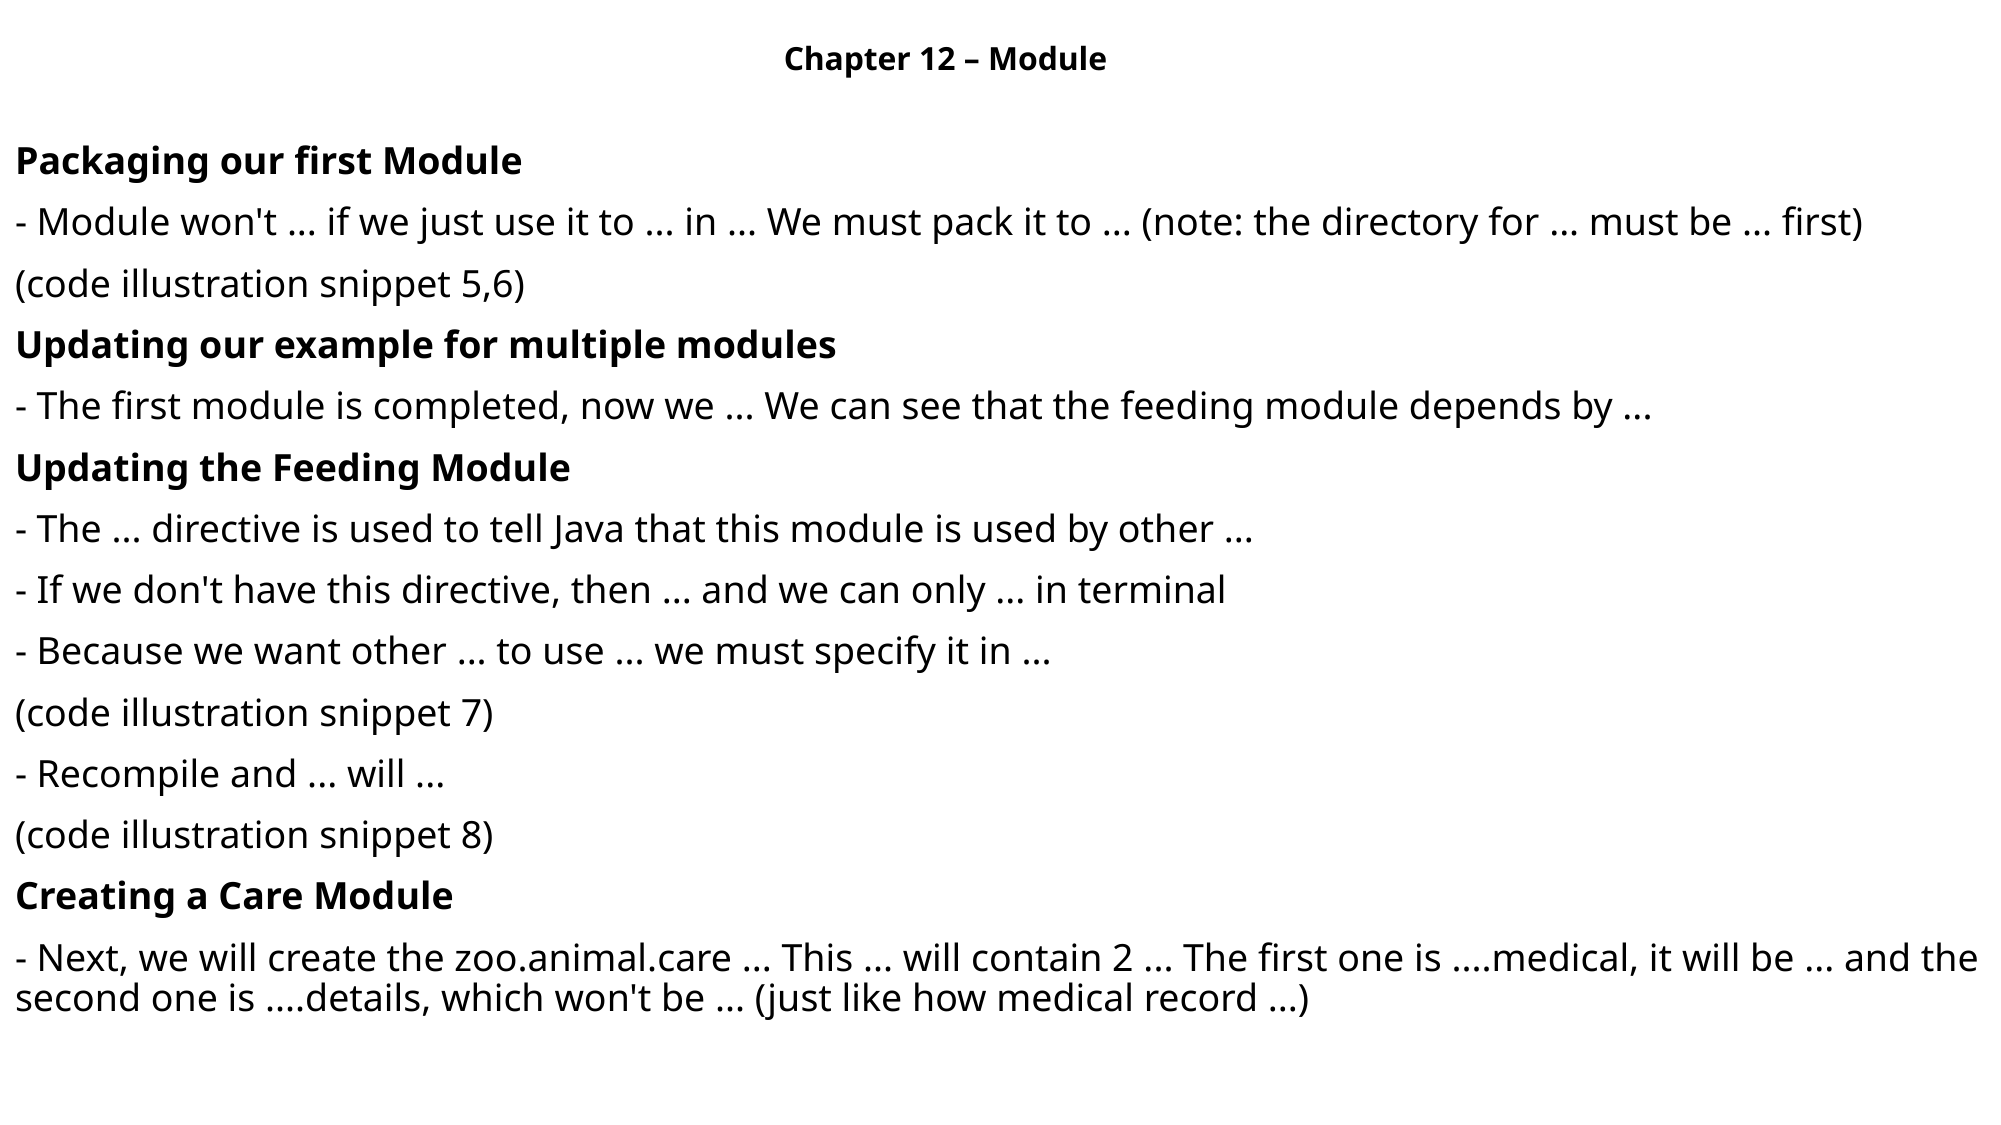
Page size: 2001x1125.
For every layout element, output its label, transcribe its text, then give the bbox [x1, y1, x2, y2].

text_box Packaging our first Module - Module won't ... if we just use it to ... in ... We must pack it to ... (note: the directory for ... must be ... first) (code illustration snippet 5,6) Updating our example for multiple modules - The first module is completed, now we ... We can see that the feeding module depends by ... Updating the Feeding Module - The ... directive is used to tell Java that this module is used by other ... - If we don't have this directive, then ... and we can only ... in terminal - Because we want other ... to use ... we must specify it in ... (code illustration snippet 7) - Recompile and ... will ... (code illustration snippet 8) Creating a Care Module - Next, we will create the zoo.animal.care ... This ... will contain 2 ... The first one is ....medical, it will be ... and the second one is ....details, which won't be ... (just like how medical record ...) [0, 134, 2000, 1125]
subtitle Chapter 12 – Module [24, 35, 1866, 86]
